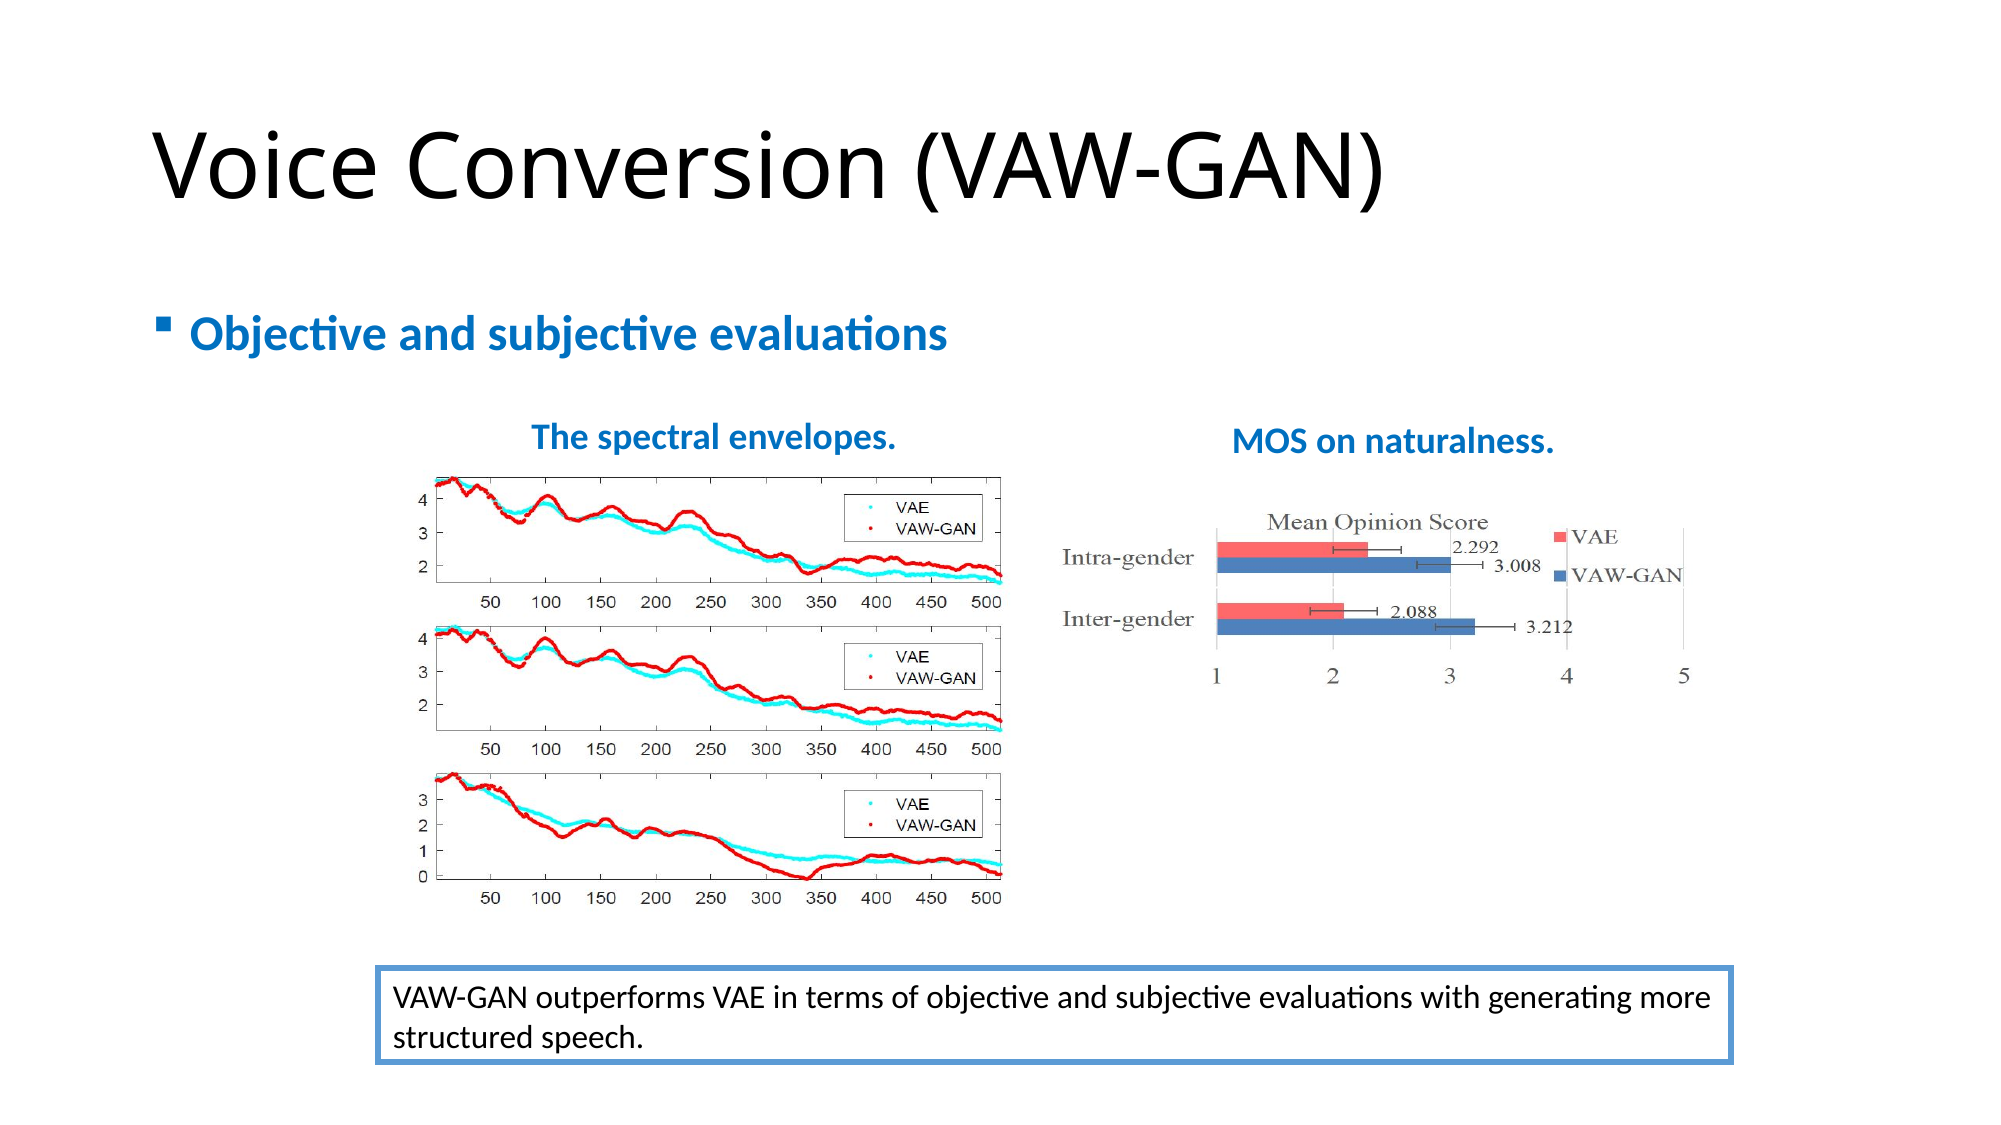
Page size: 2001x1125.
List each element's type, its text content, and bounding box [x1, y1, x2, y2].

title Voice Conversion (VAW-GAN) [137, 59, 1863, 278]
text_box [378, 404, 1732, 1064]
list Objective and subjective evaluations [137, 299, 1863, 1014]
